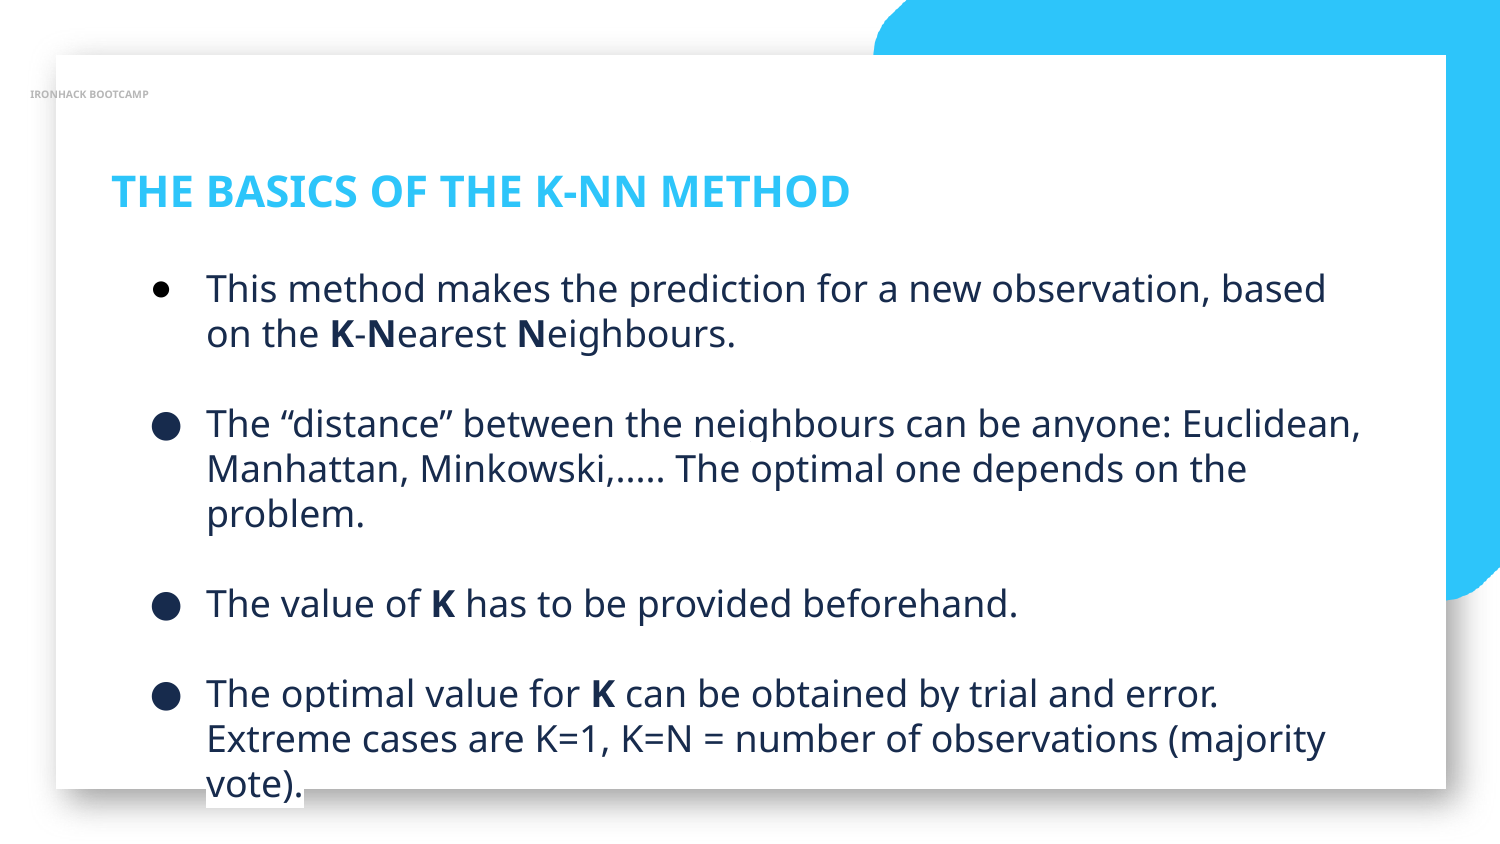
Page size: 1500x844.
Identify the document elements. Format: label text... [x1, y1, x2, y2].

picture [0, 0, 1500, 844]
text_box THE BASICS OF THE K-NN METHOD [96, 149, 1417, 266]
text_box IRONHACK BOOTCAMP [15, 71, 354, 108]
text_box This method makes the prediction for a new observation, based on the K-Nearest Neighbours. The “distance” between the neighbours can be anyone: Euclidean, Manhattan, Minkowski,..... The optimal one depends on the problem. The value of K has to be provided beforehand. The optimal value for K can be obtained by trial and error. Extreme cases are K=1, K=N = number of observations (majority vote). [115, 249, 1389, 733]
